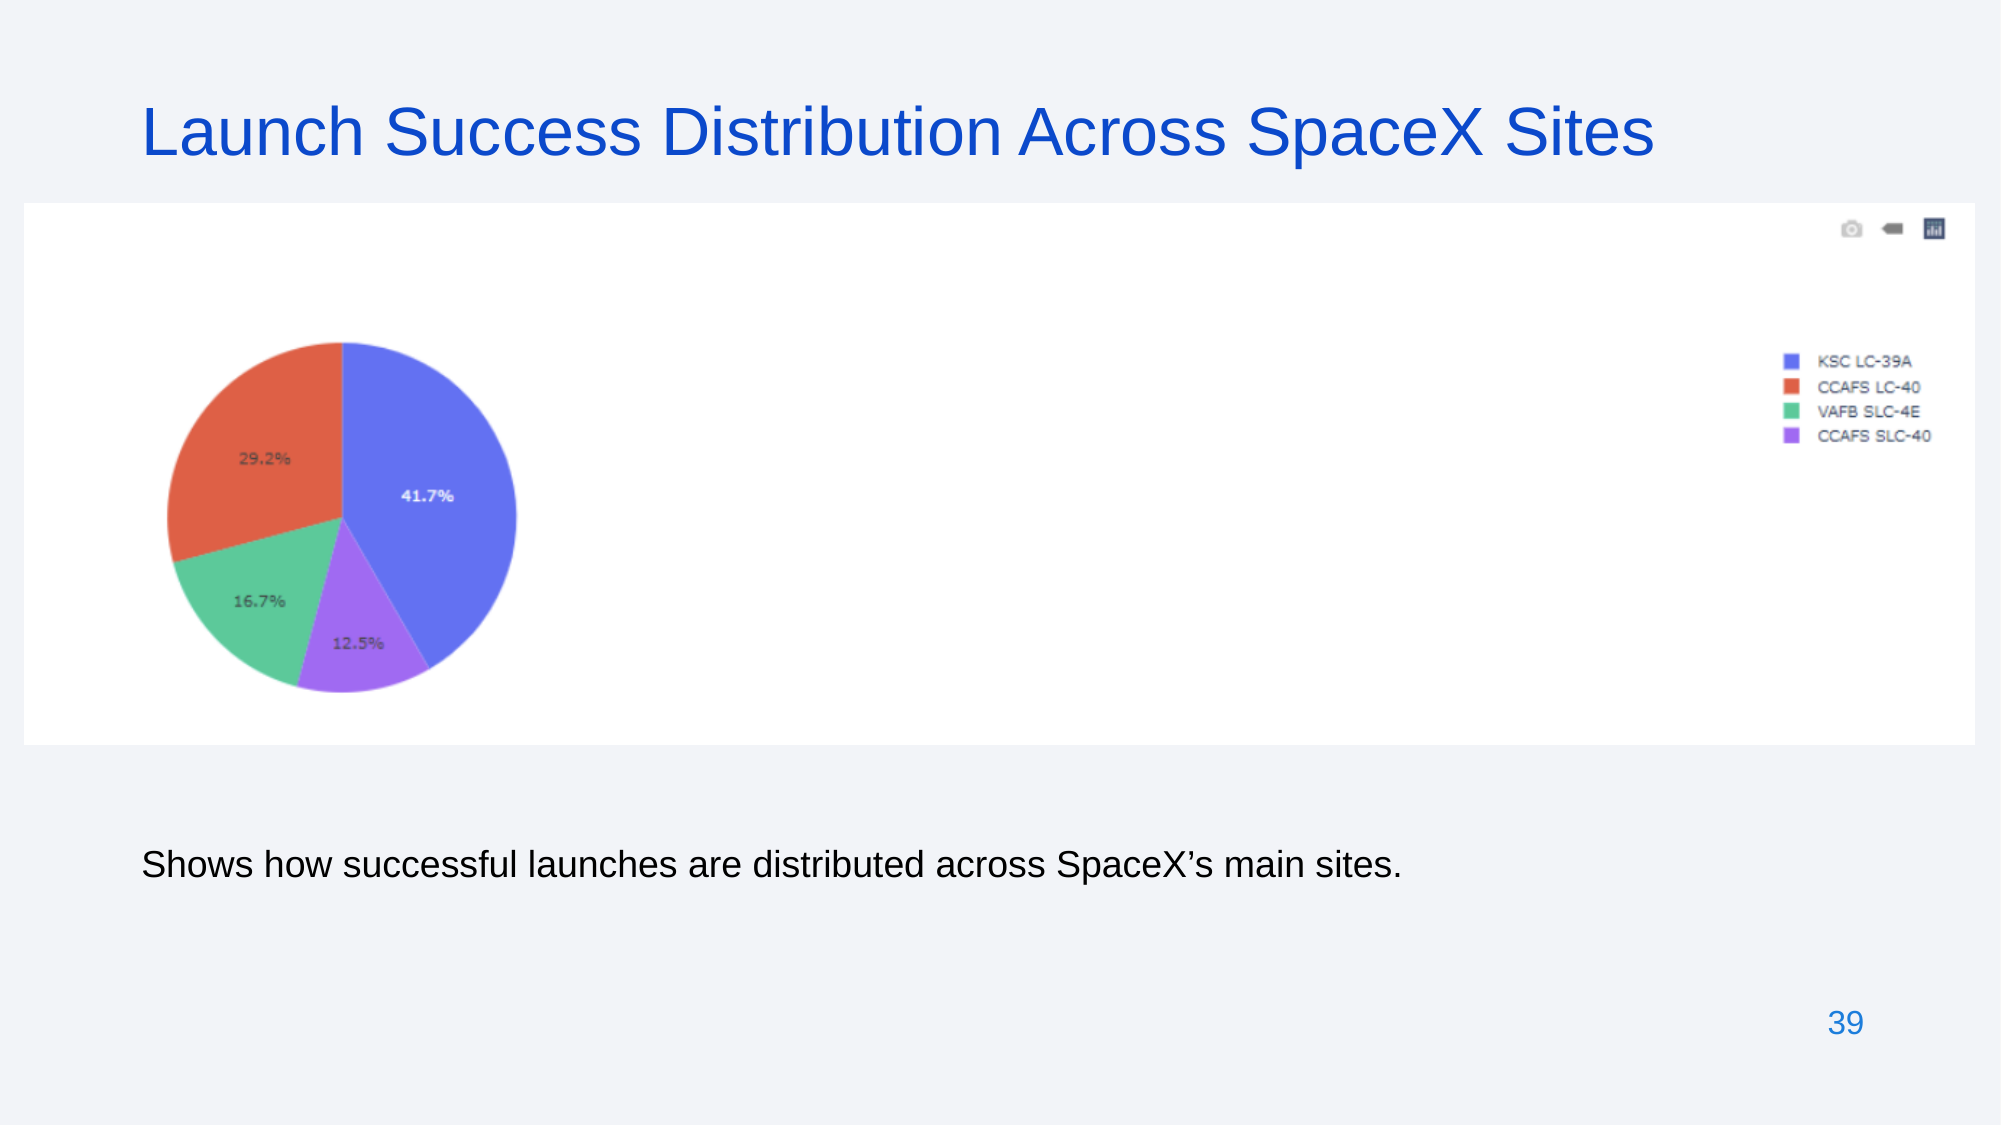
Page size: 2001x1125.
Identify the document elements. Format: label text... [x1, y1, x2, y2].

text_box Shows how successful launches are distributed across SpaceX’s main sites. [126, 825, 1654, 901]
picture [0, 0, 2001, 1125]
slide_number ‹#› [1429, 988, 1880, 1055]
text_box Launch Success Distribution Across SpaceX Sites [126, 88, 1852, 179]
